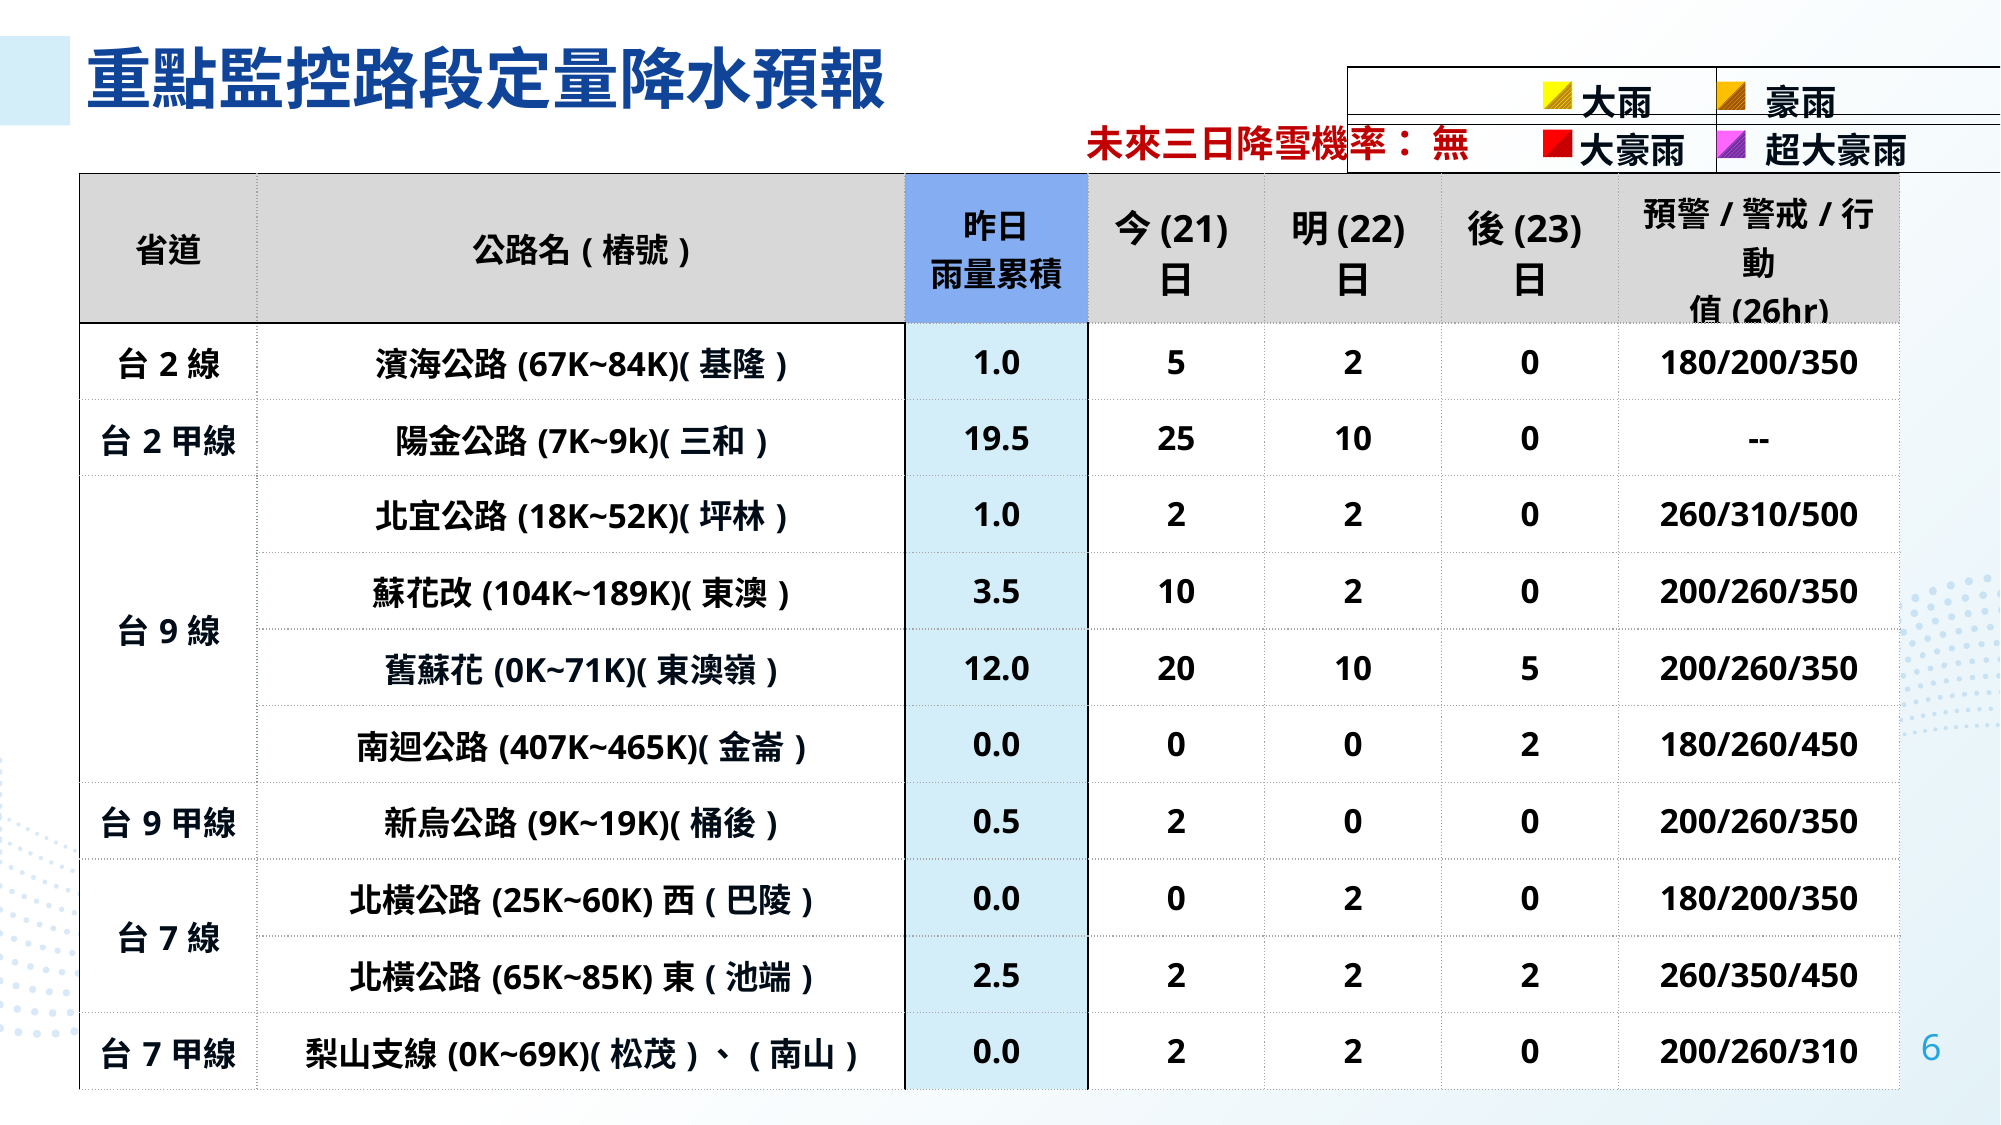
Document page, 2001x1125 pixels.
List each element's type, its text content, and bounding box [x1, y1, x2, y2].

table_cell 2 [1442, 706, 1619, 782]
table_cell 200/260/310 [1619, 1013, 1821, 1089]
table_cell 台9線 [80, 476, 257, 782]
text_box [1715, 128, 1748, 161]
table_cell 舊蘇花(0K~71K)(東澳嶺) [257, 629, 904, 706]
table_cell 260/350/450 [1619, 936, 1900, 1013]
table_cell 2 [1442, 936, 1619, 1013]
table_cell 南迴公路(407K~465K)(金崙) [257, 706, 904, 782]
table_cell 200/260/350 [1619, 552, 1900, 629]
table_cell 0 [1265, 706, 1442, 782]
table_header 今(21)日 [1088, 174, 1265, 323]
table_cell 0 [1089, 859, 1265, 936]
text_box [1542, 127, 1575, 160]
table_cell 180/200/350 [1619, 859, 1900, 936]
table_cell 12.0 [906, 629, 1087, 706]
table_cell 2 [1265, 323, 1442, 400]
table_header 昨日 雨量累積 [905, 174, 1088, 323]
table_cell 3.5 [906, 552, 1087, 629]
table_header 公路名(樁號) [257, 174, 905, 322]
table_cell 2 [1089, 1013, 1265, 1089]
table_cell 0 [1442, 323, 1619, 400]
table_cell 梨山支線(0K~69K)(松茂)、(南山) [257, 1013, 904, 1089]
table_header 省道 [80, 174, 257, 322]
table_cell 180/260/450 [1619, 706, 1900, 782]
table_cell 0.0 [906, 1013, 1087, 1089]
table_cell 0.5 [906, 782, 1087, 859]
table_cell 台7甲線 [80, 1013, 257, 1089]
table_cell 0.0 [906, 706, 1087, 782]
table_cell 2.5 [906, 936, 1087, 1013]
slide_number 6 [1821, 1005, 1942, 1092]
table_header 預警/警戒/行動 值(26hr) [1619, 174, 1900, 323]
table_cell 0 [1089, 706, 1265, 782]
table_cell 0 [1265, 782, 1442, 859]
table_cell 2 [1089, 782, 1265, 859]
table_cell 20 [1089, 629, 1265, 706]
table_cell 0 [1442, 782, 1619, 859]
table_cell 0 [1442, 552, 1619, 629]
table_cell 陽金公路(7K~9k)(三和) [257, 400, 904, 476]
table_cell 台2線 [80, 324, 257, 400]
table_cell 5 [1442, 629, 1619, 706]
table_cell 10 [1089, 552, 1265, 629]
table_cell 台7線 [80, 859, 257, 1013]
table_cell 0 [1442, 1013, 1619, 1089]
table_cell 10 [1265, 400, 1442, 476]
table_cell 0 [1442, 476, 1619, 552]
table_cell 200/260/350 [1619, 782, 1900, 859]
table_cell 0 [1442, 859, 1619, 936]
table_header 後(23)日 [1442, 174, 1619, 323]
text_box [1715, 79, 1748, 112]
table_cell -- [1619, 400, 1900, 476]
table_cell 北橫公路(25K~60K)西(巴陵) [257, 859, 904, 936]
table_header 明(22)日 [1265, 174, 1442, 323]
table_cell 1.0 [906, 476, 1087, 552]
table_cell 2 [1265, 552, 1442, 629]
table_cell 5 [1089, 323, 1265, 400]
table_cell 濱海公路(67K~84K)(基隆) [257, 324, 904, 400]
table_cell 19.5 [906, 400, 1087, 476]
table_cell 1.0 [906, 323, 1087, 400]
table_cell 北橫公路(65K~85K)東(池端) [257, 936, 904, 1013]
table_cell 2 [1265, 476, 1442, 552]
table_cell 蘇花改(104K~189K)(東澳) [257, 552, 904, 629]
table_cell 2 [1265, 936, 1442, 1013]
table_cell 0.0 [906, 859, 1087, 936]
table_cell 台9甲線 [80, 782, 257, 859]
table_cell 2 [1089, 936, 1265, 1013]
table_cell 北宜公路(18K~52K)(坪林) [257, 476, 904, 552]
table_cell 200/260/350 [1619, 629, 1900, 706]
table_cell 2 [1089, 476, 1265, 552]
table_cell 180/200/350 [1619, 323, 1900, 400]
table_cell 台2甲線 [80, 400, 257, 476]
text_box [1542, 79, 1574, 112]
table_cell 2 [1265, 859, 1442, 936]
table_cell 0 [1442, 400, 1619, 476]
table_cell 10 [1265, 629, 1442, 706]
table_cell 2 [1265, 1013, 1442, 1089]
table_cell 新烏公路(9K~19K)(桶後) [257, 782, 904, 859]
table_cell 260/310/500 [1619, 476, 1900, 552]
text_box 未來三日降雪機率： 無 [1078, 105, 1516, 173]
table_cell 25 [1089, 400, 1265, 476]
